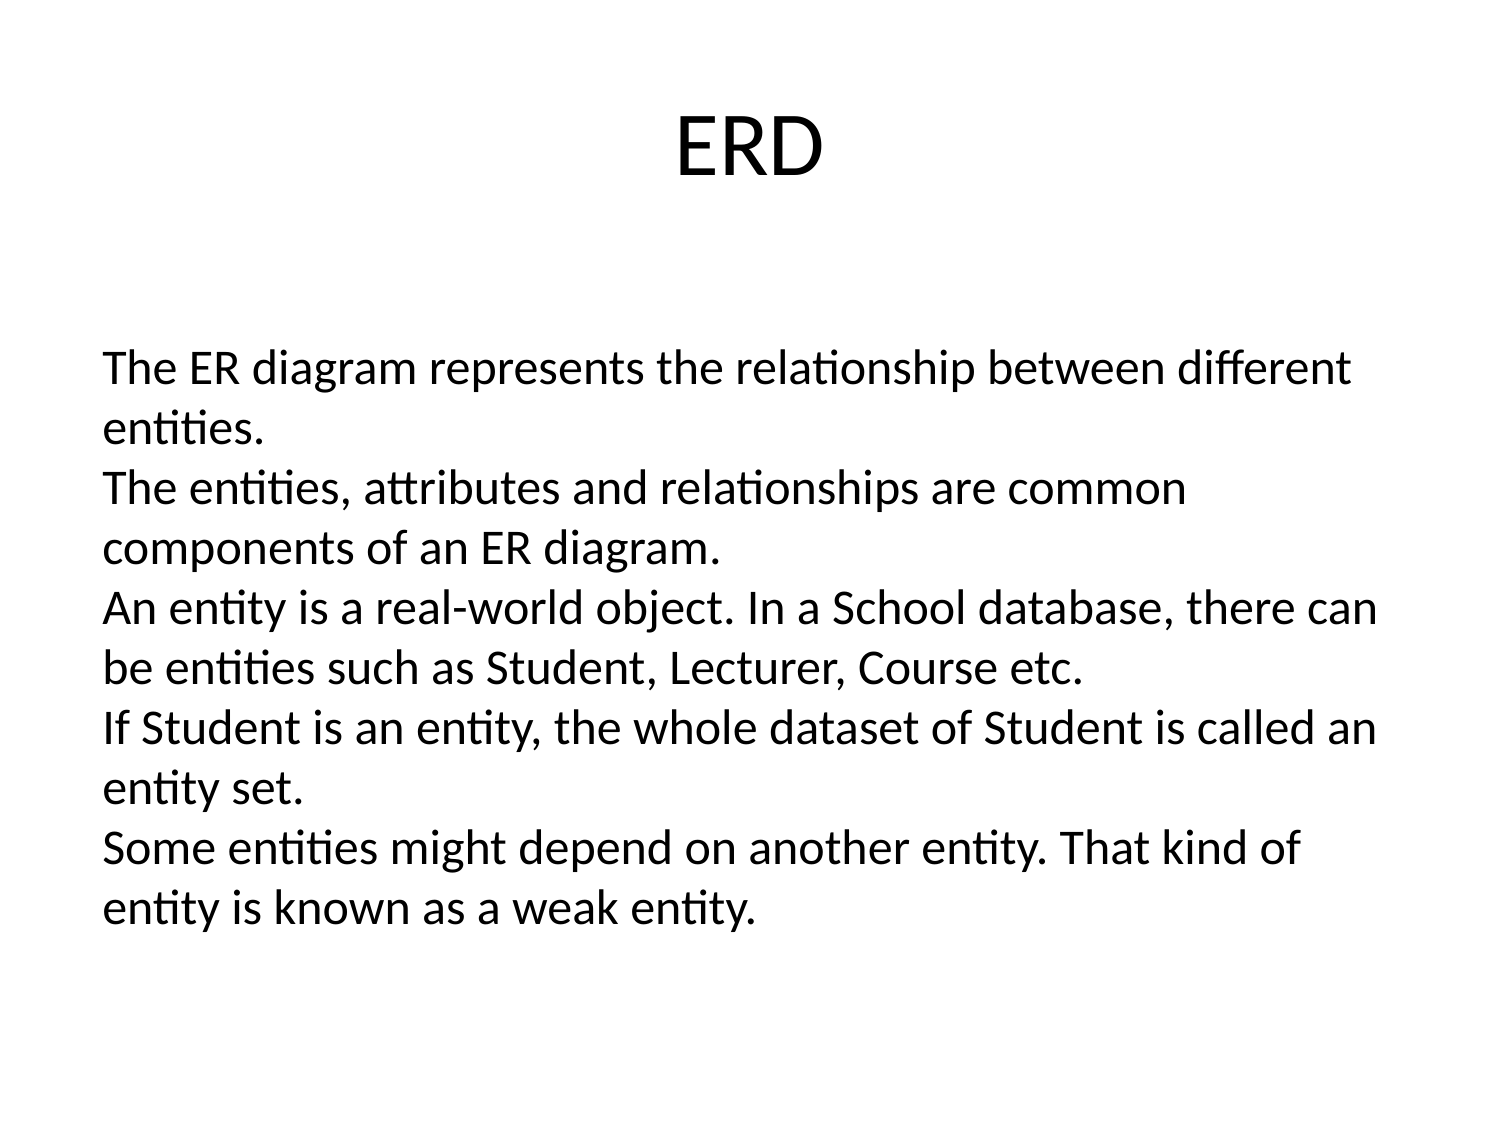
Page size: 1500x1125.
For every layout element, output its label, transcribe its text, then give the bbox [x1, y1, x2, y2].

text_box The ER diagram represents the relationship between different entities. The entities, attributes and relationships are common components of an ER diagram. An entity is a real-world object. In a School database, there can be entities such as Student, Lecturer, Course etc. If Student is an entity, the whole dataset of Student is called an entity set. Some entities might depend on another entity. That kind of entity is known as a weak entity. [87, 327, 1425, 943]
title ERD [75, 45, 1425, 233]
